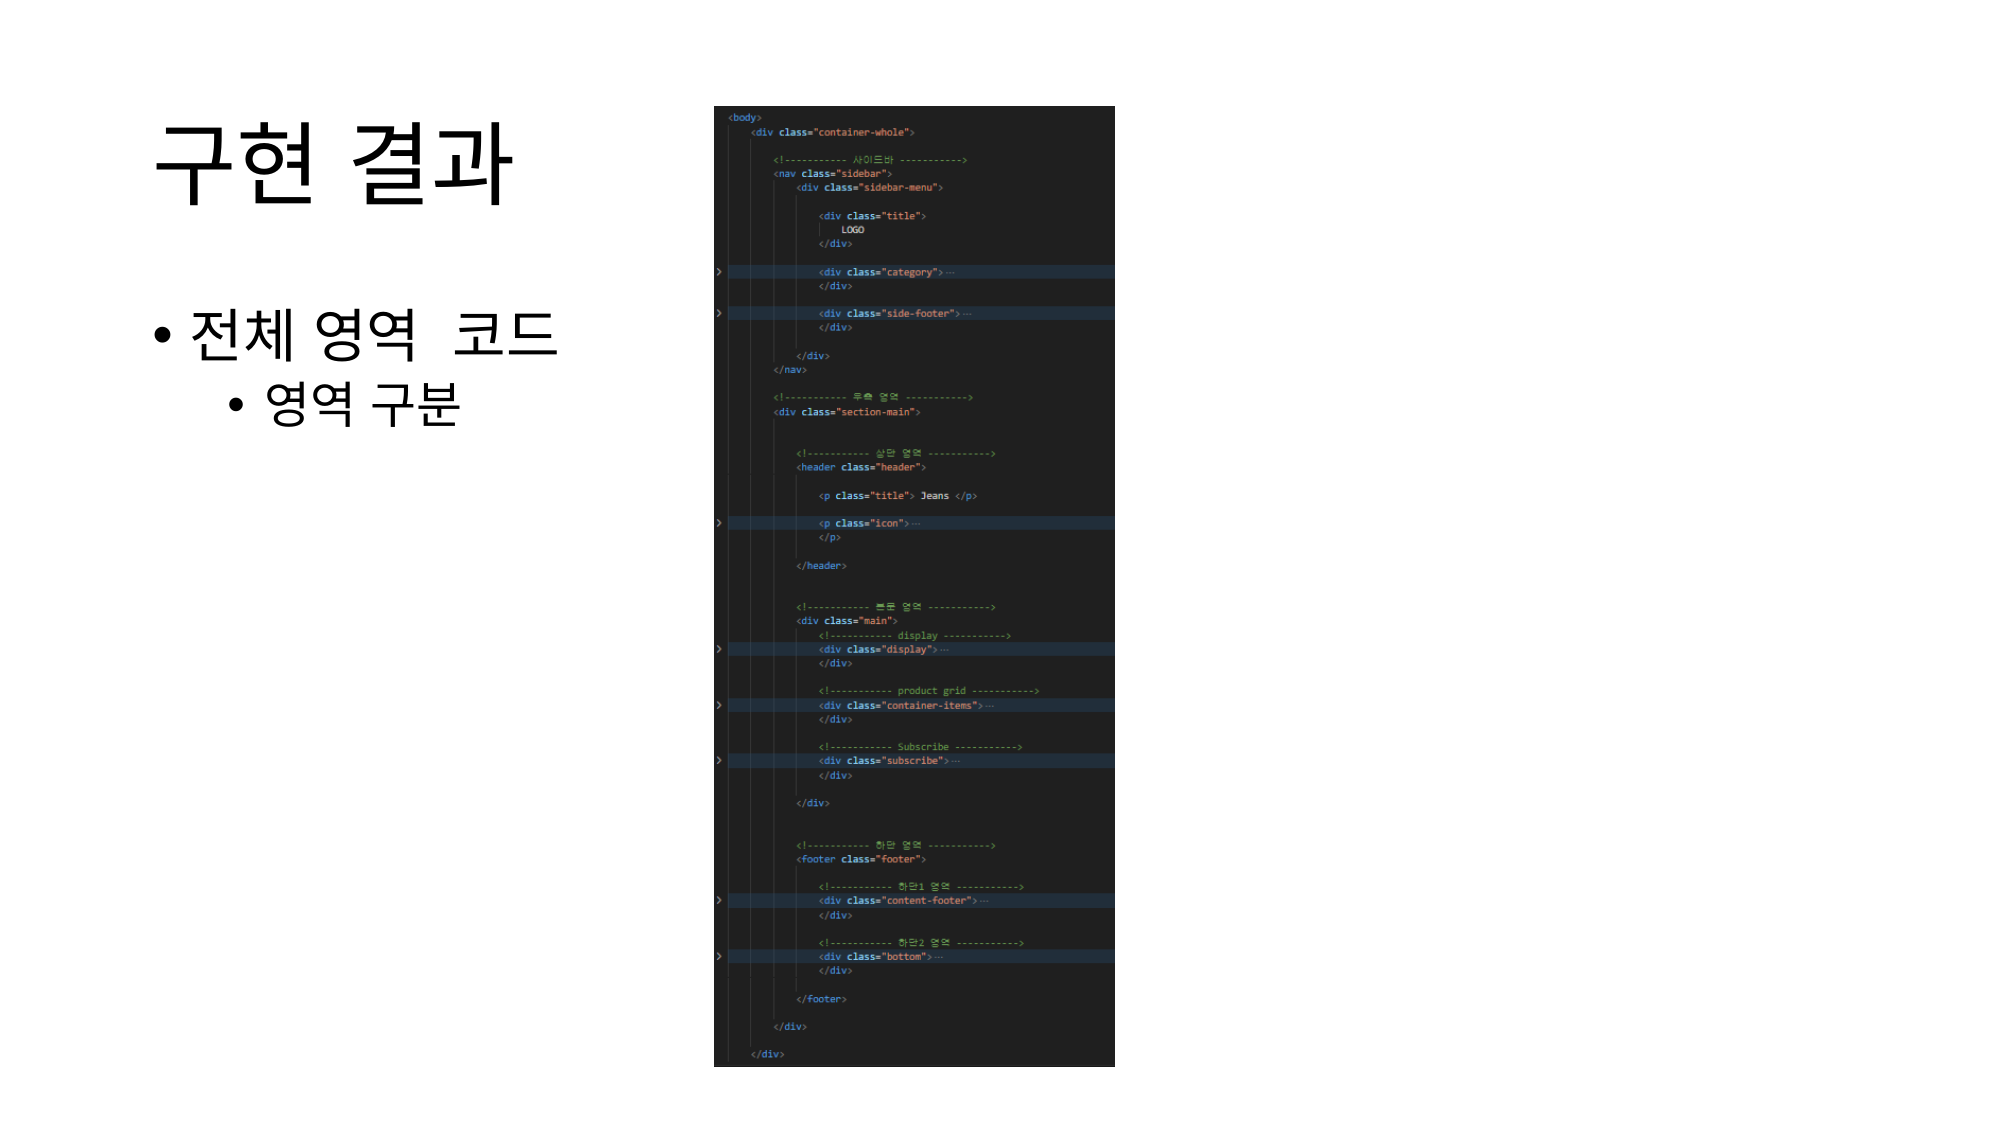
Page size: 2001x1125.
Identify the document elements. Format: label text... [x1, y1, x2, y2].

list 전체 영역 코드 영역 구분 [137, 299, 670, 1014]
title 구현 결과 [137, 59, 1863, 278]
picture [714, 106, 1115, 1067]
